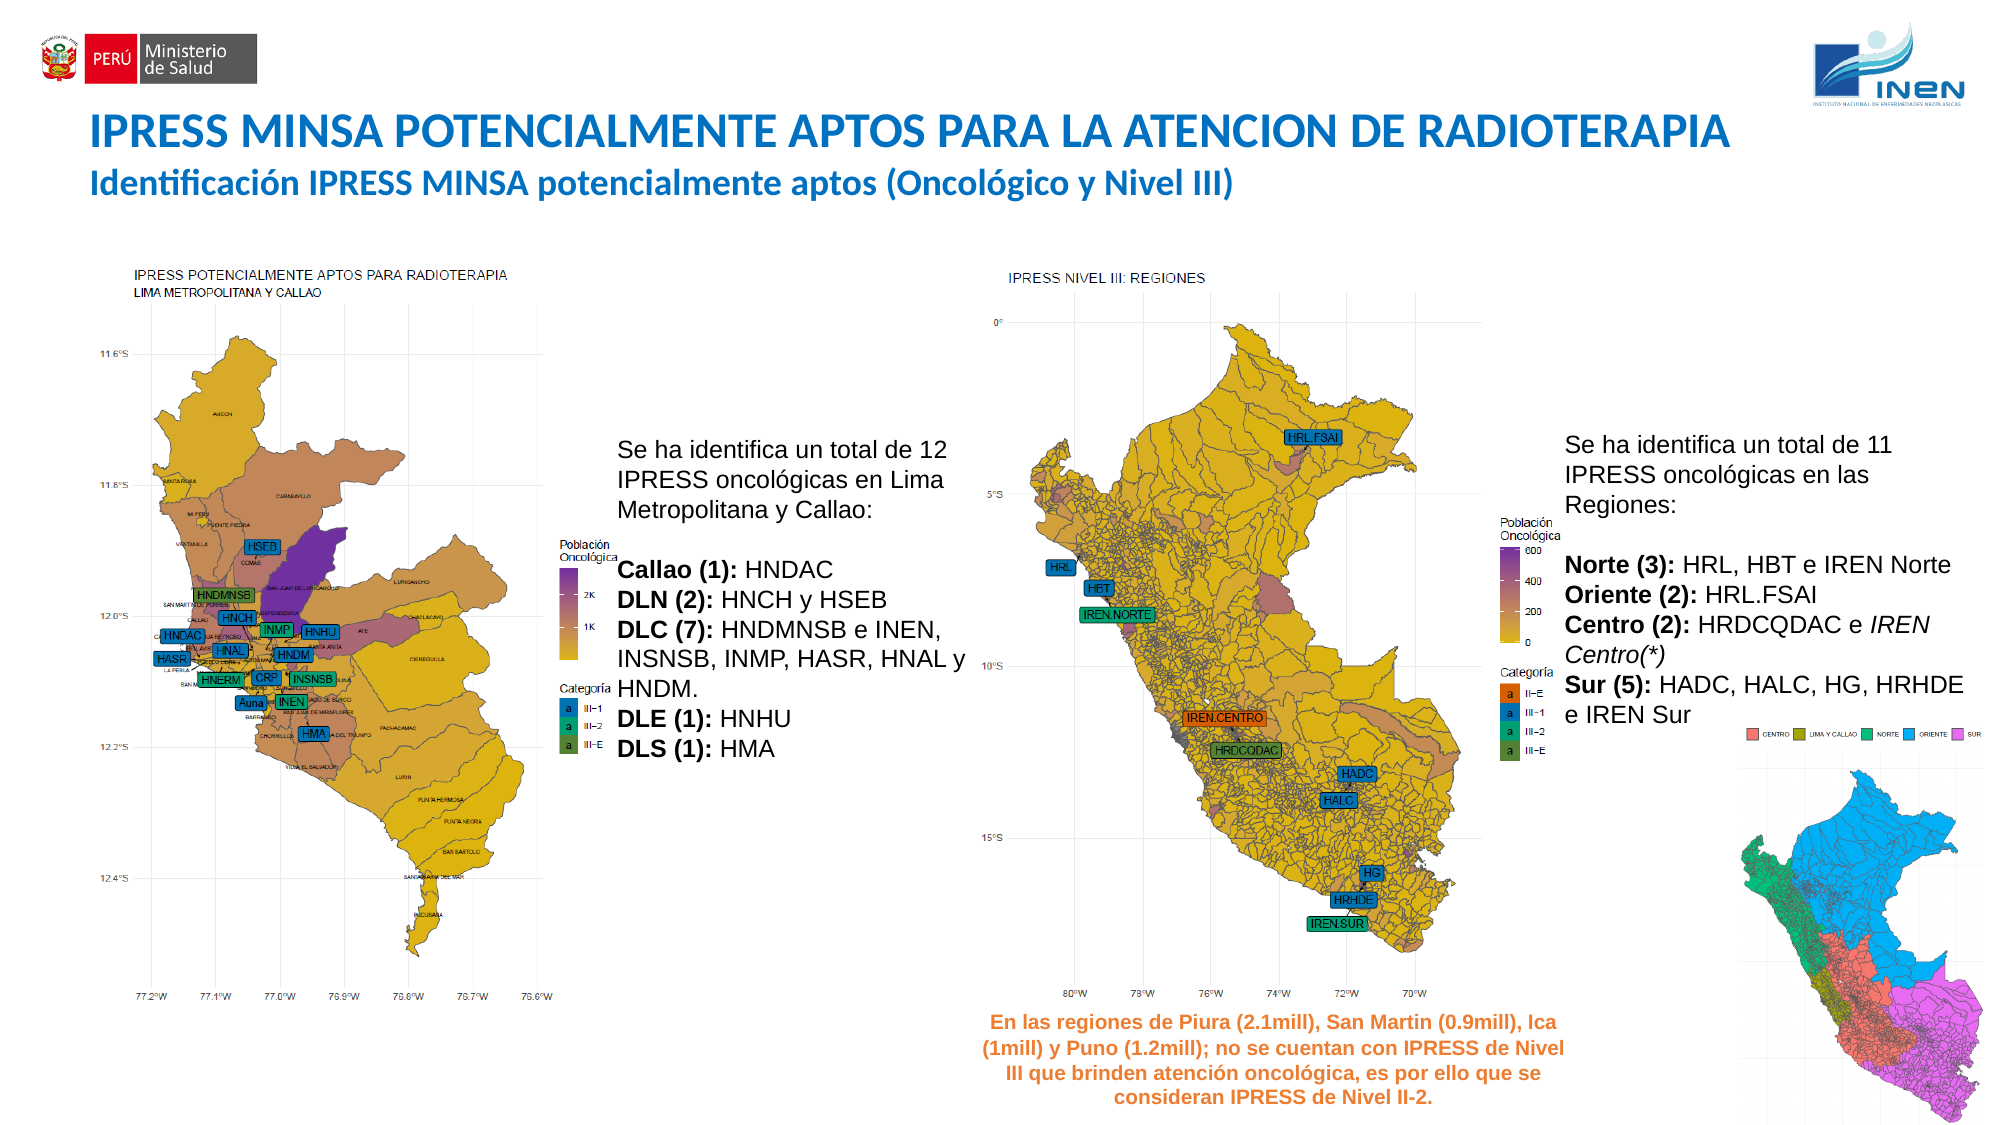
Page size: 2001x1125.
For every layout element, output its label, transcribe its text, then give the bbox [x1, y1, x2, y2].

text_box Se ha identifica un total de 11 IPRESS oncológicas en las Regiones: Norte (3): HRL, HBT e IREN Norte Oriente (2): HRL.FSAI Centro (2): HRDCQDAC e IREN Centro(*) Sur (5): HADC, HALC, HG, HRHDE e IREN Sur [1566, 421, 1966, 736]
picture [1811, 22, 1966, 108]
picture [981, 267, 1566, 1002]
picture [1739, 726, 1984, 1125]
picture [90, 267, 618, 1002]
text_box Se ha identifica un total de 12 IPRESS oncológicas en Lima Metropolitana y Callao: Callao (1): HNDAC DLN (2): HNCH y HSEB DLC (7): HNDMNSB e INEN, INSNSB, INMP, HASR, HNAL y HNDM. DLE (1): HNHU DLS (1): HMA [617, 426, 981, 771]
picture [27, 27, 263, 91]
text_box En las regiones de Piura (2.1mill), San Martin (0.9mill), Ica (1mill) y Puno (1.2mill); no se cuentan con IPRESS de Nivel III que brinden atención oncológica, es por ello que se consideran IPRESS de Nivel II-2. [980, 1001, 1567, 1117]
text_box IPRESS MINSA POTENCIALMENTE APTOS PARA LA ATENCION DE RADIOTERAPIA Identificación IPRESS MINSA potencialmente aptos (Oncológico y Nivel III) [74, 90, 1747, 210]
